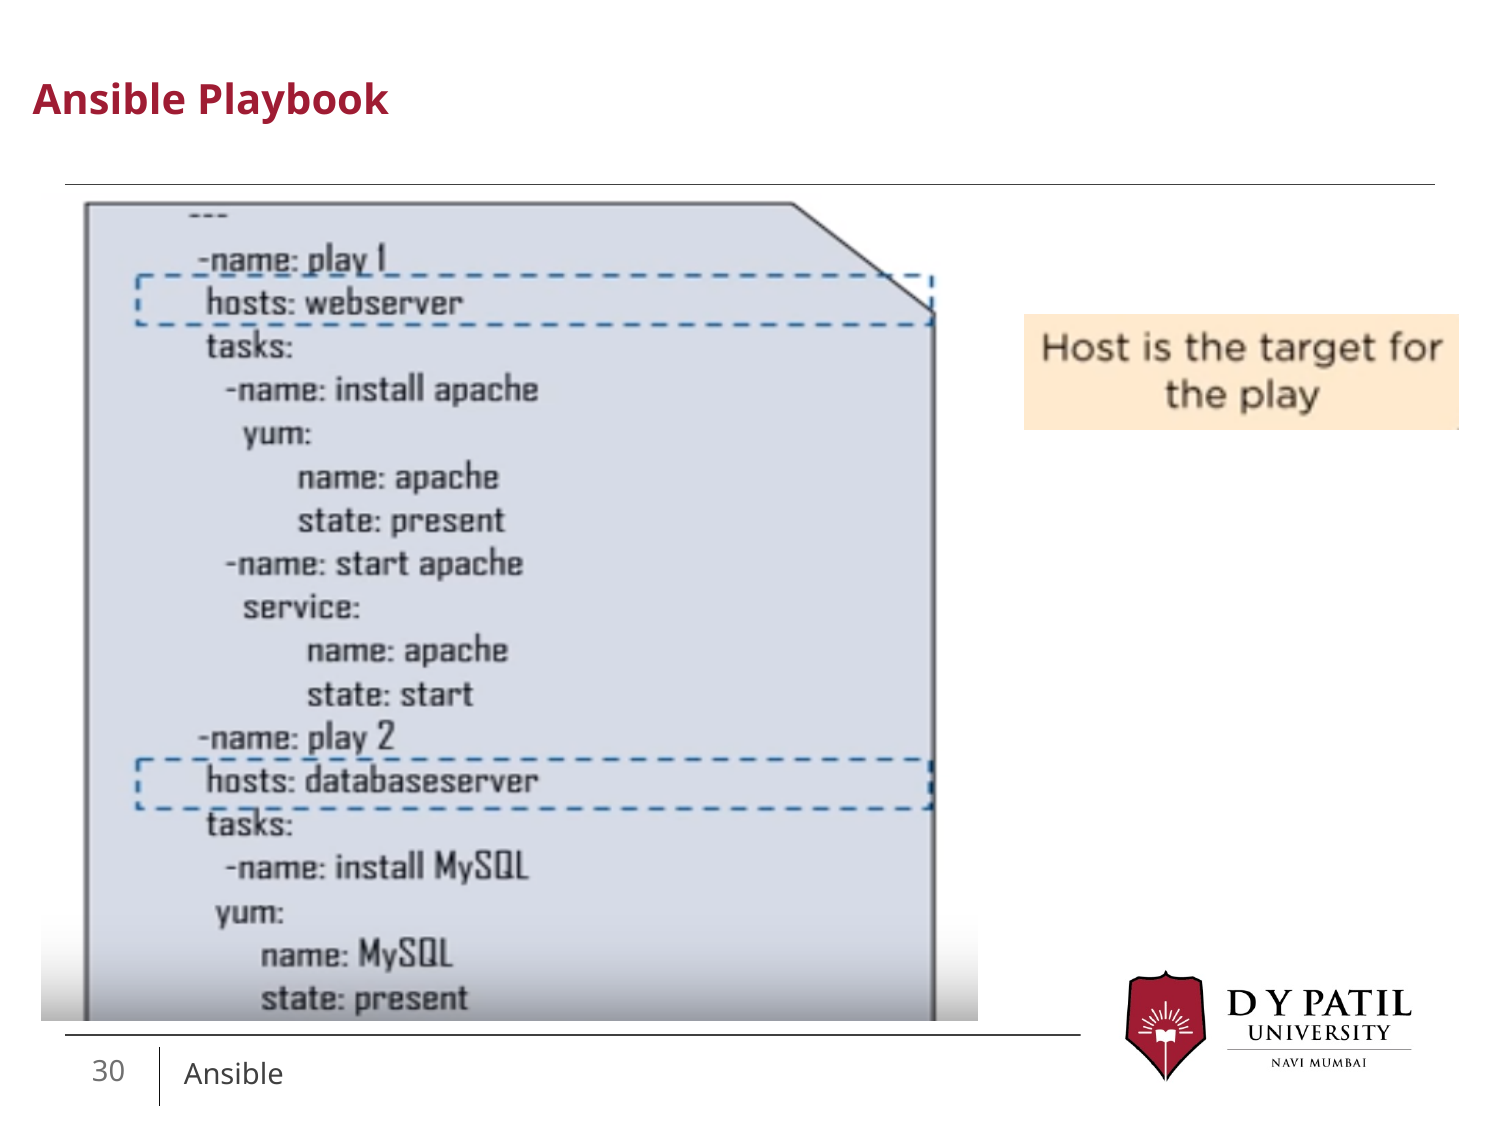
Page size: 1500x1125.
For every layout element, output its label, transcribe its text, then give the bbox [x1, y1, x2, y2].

picture [41, 192, 978, 1021]
slide_number 30 [76, 1042, 155, 1103]
title Ansible Playbook [17, 30, 1368, 166]
picture [1024, 314, 1459, 431]
picture [1080, 915, 1500, 1125]
footer Ansible [168, 1042, 644, 1103]
